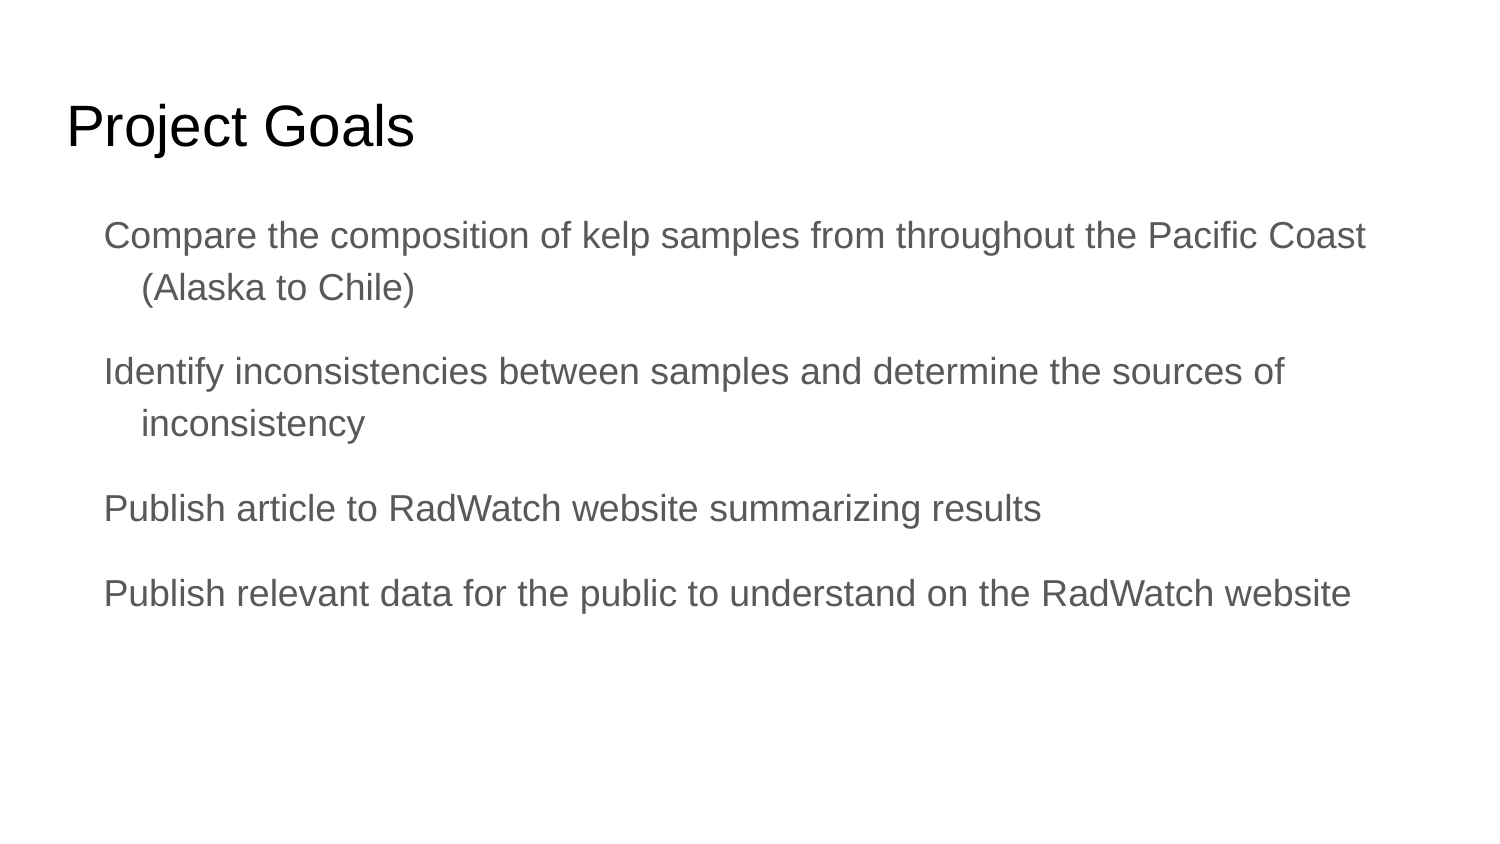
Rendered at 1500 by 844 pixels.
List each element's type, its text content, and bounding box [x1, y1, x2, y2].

title Project Goals [51, 72, 1449, 167]
list Compare the composition of kelp samples from throughout the Pacific Coast (Alaska to Chile) Identify inconsistencies between samples and determine the sources of inconsistency Publish article to RadWatch website summarizing results Publish relevant data for the public to understand on the RadWatch website [51, 189, 1449, 750]
